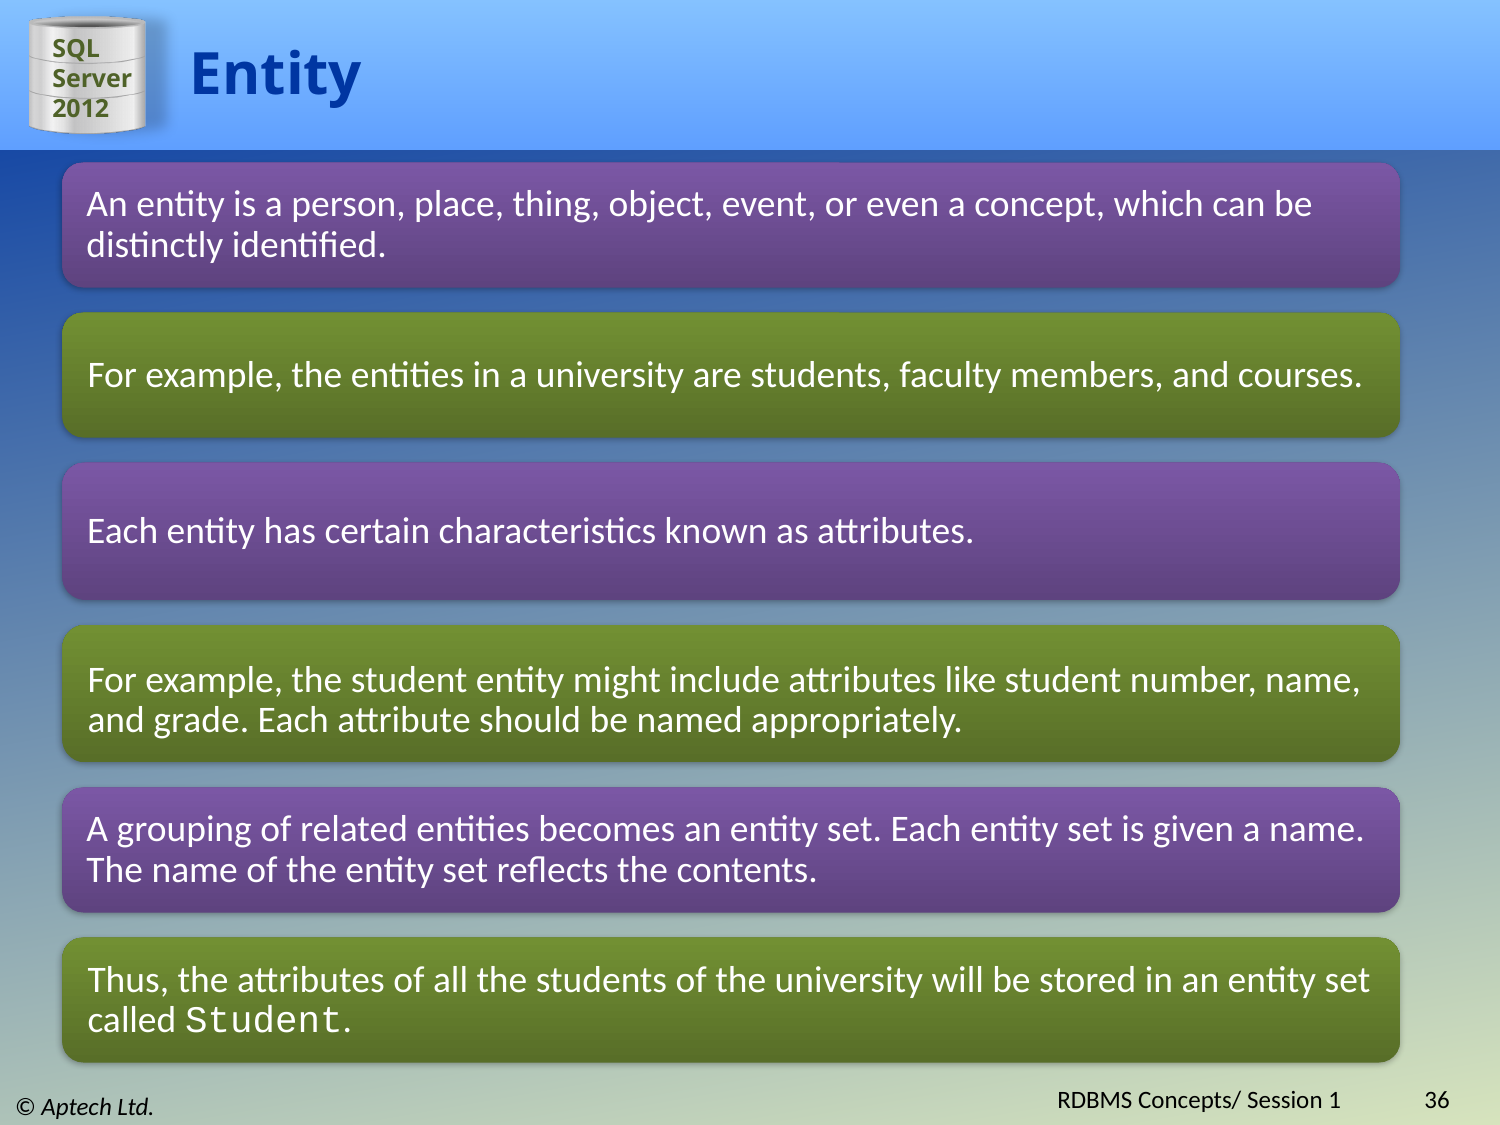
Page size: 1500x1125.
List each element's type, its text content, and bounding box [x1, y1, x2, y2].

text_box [62, 162, 1401, 288]
picture [24, 0, 150, 150]
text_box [62, 787, 1401, 913]
title Entity [174, 37, 1426, 106]
slide_number 36 [1363, 1084, 1465, 1113]
text_box For example, the student entity might include attributes like student number, name, and grade. Each attribute should be named appropriately. [75, 771, 1390, 775]
footer RDBMS Concepts/ Session 1 [375, 1084, 1363, 1113]
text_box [62, 624, 1401, 763]
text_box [62, 937, 1401, 1063]
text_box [62, 462, 1401, 601]
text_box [62, 312, 1401, 438]
